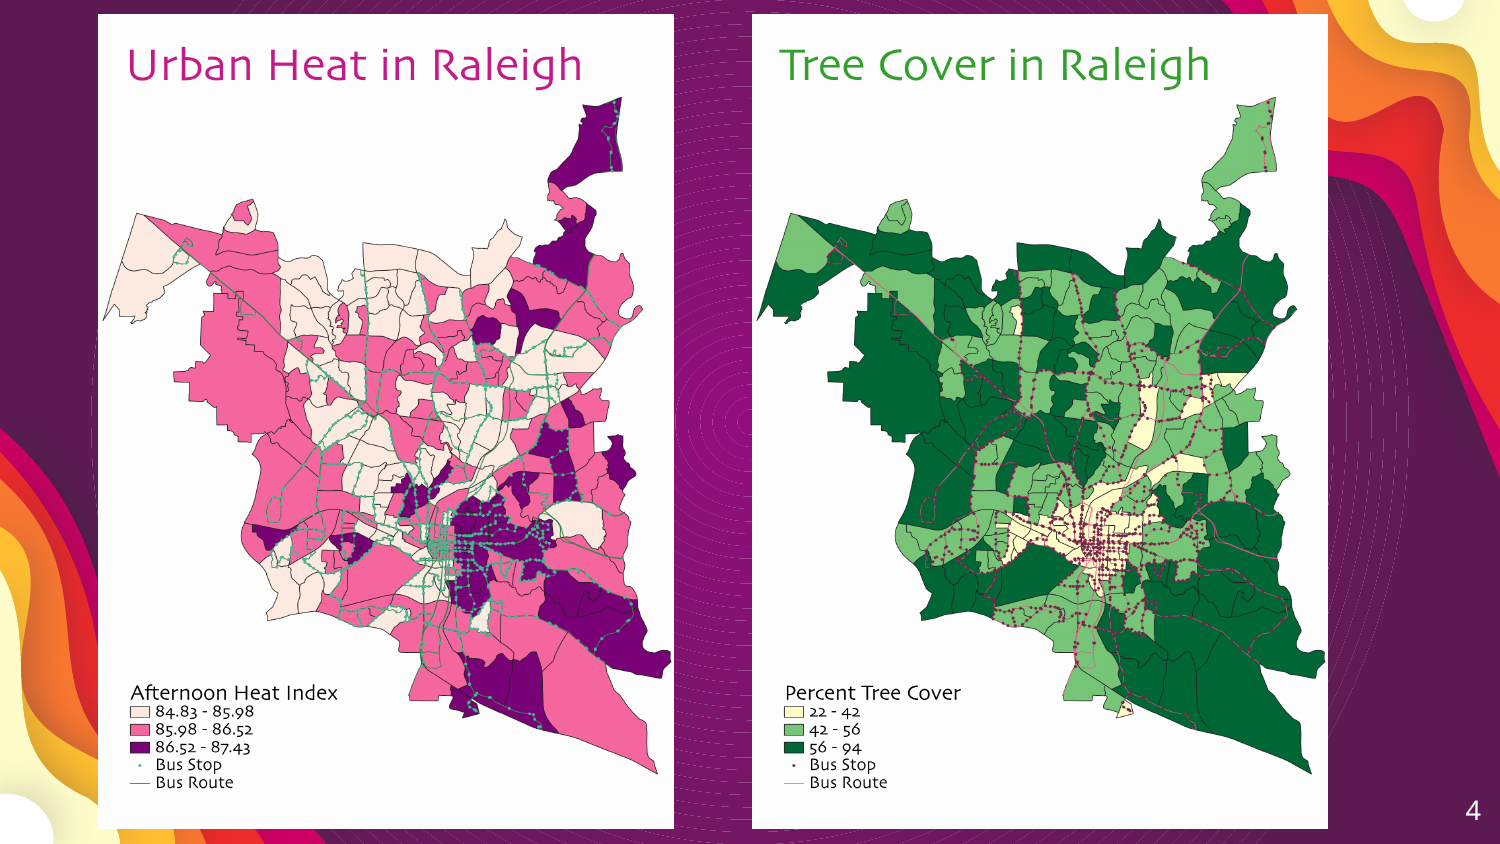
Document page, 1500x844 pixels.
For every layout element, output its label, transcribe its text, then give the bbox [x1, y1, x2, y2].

slide_number ‹#› [1391, 779, 1482, 844]
picture [751, 14, 1328, 829]
picture [97, 14, 674, 829]
